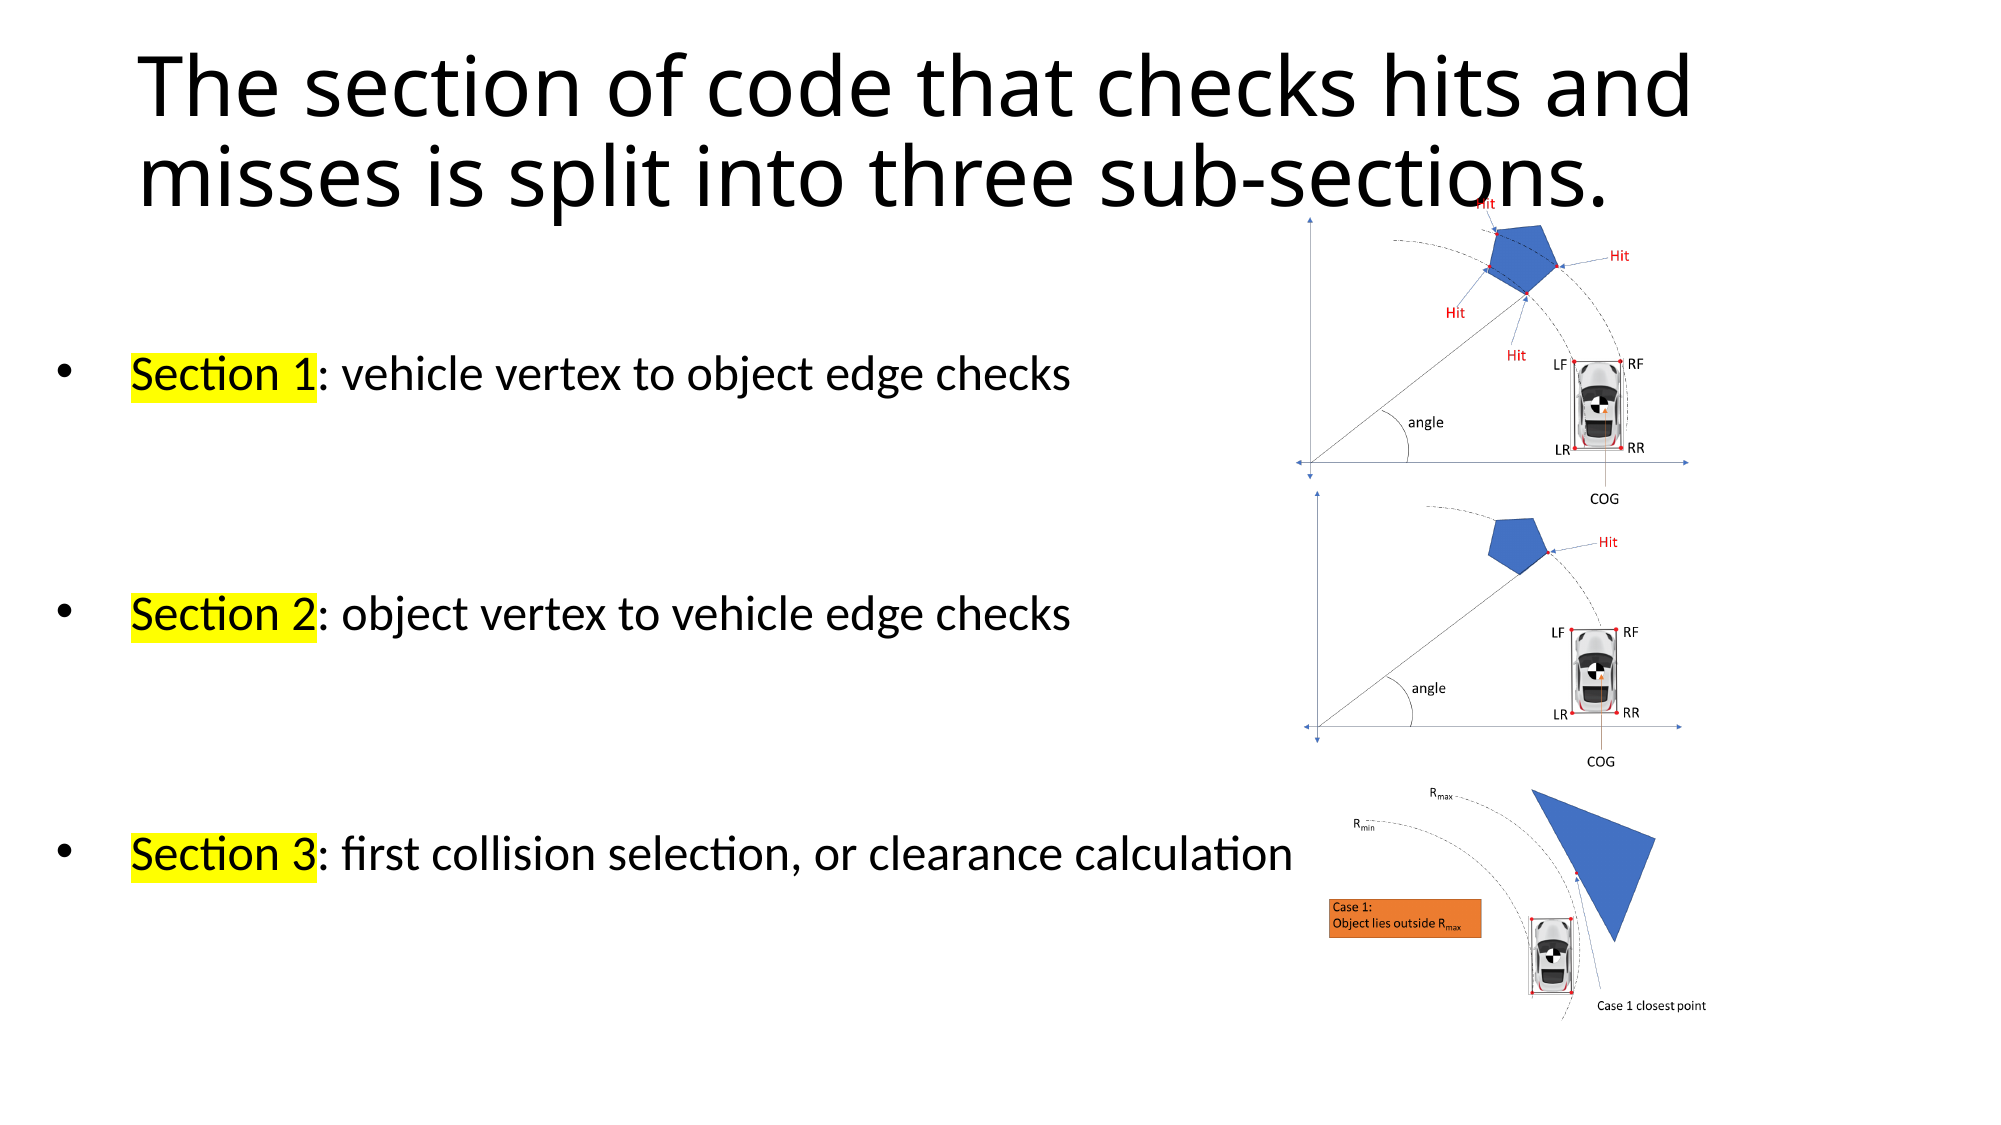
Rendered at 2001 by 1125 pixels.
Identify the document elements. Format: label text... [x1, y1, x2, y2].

text_box Section 1: vehicle vertex to object edge checks Section 2: object vertex to vehicle edge checks Section 3: first collision selection, or clearance calculation [41, 332, 1324, 888]
picture [1290, 188, 1710, 1022]
title The section of code that checks hits and misses is split into three sub-sections. [122, 25, 1848, 244]
